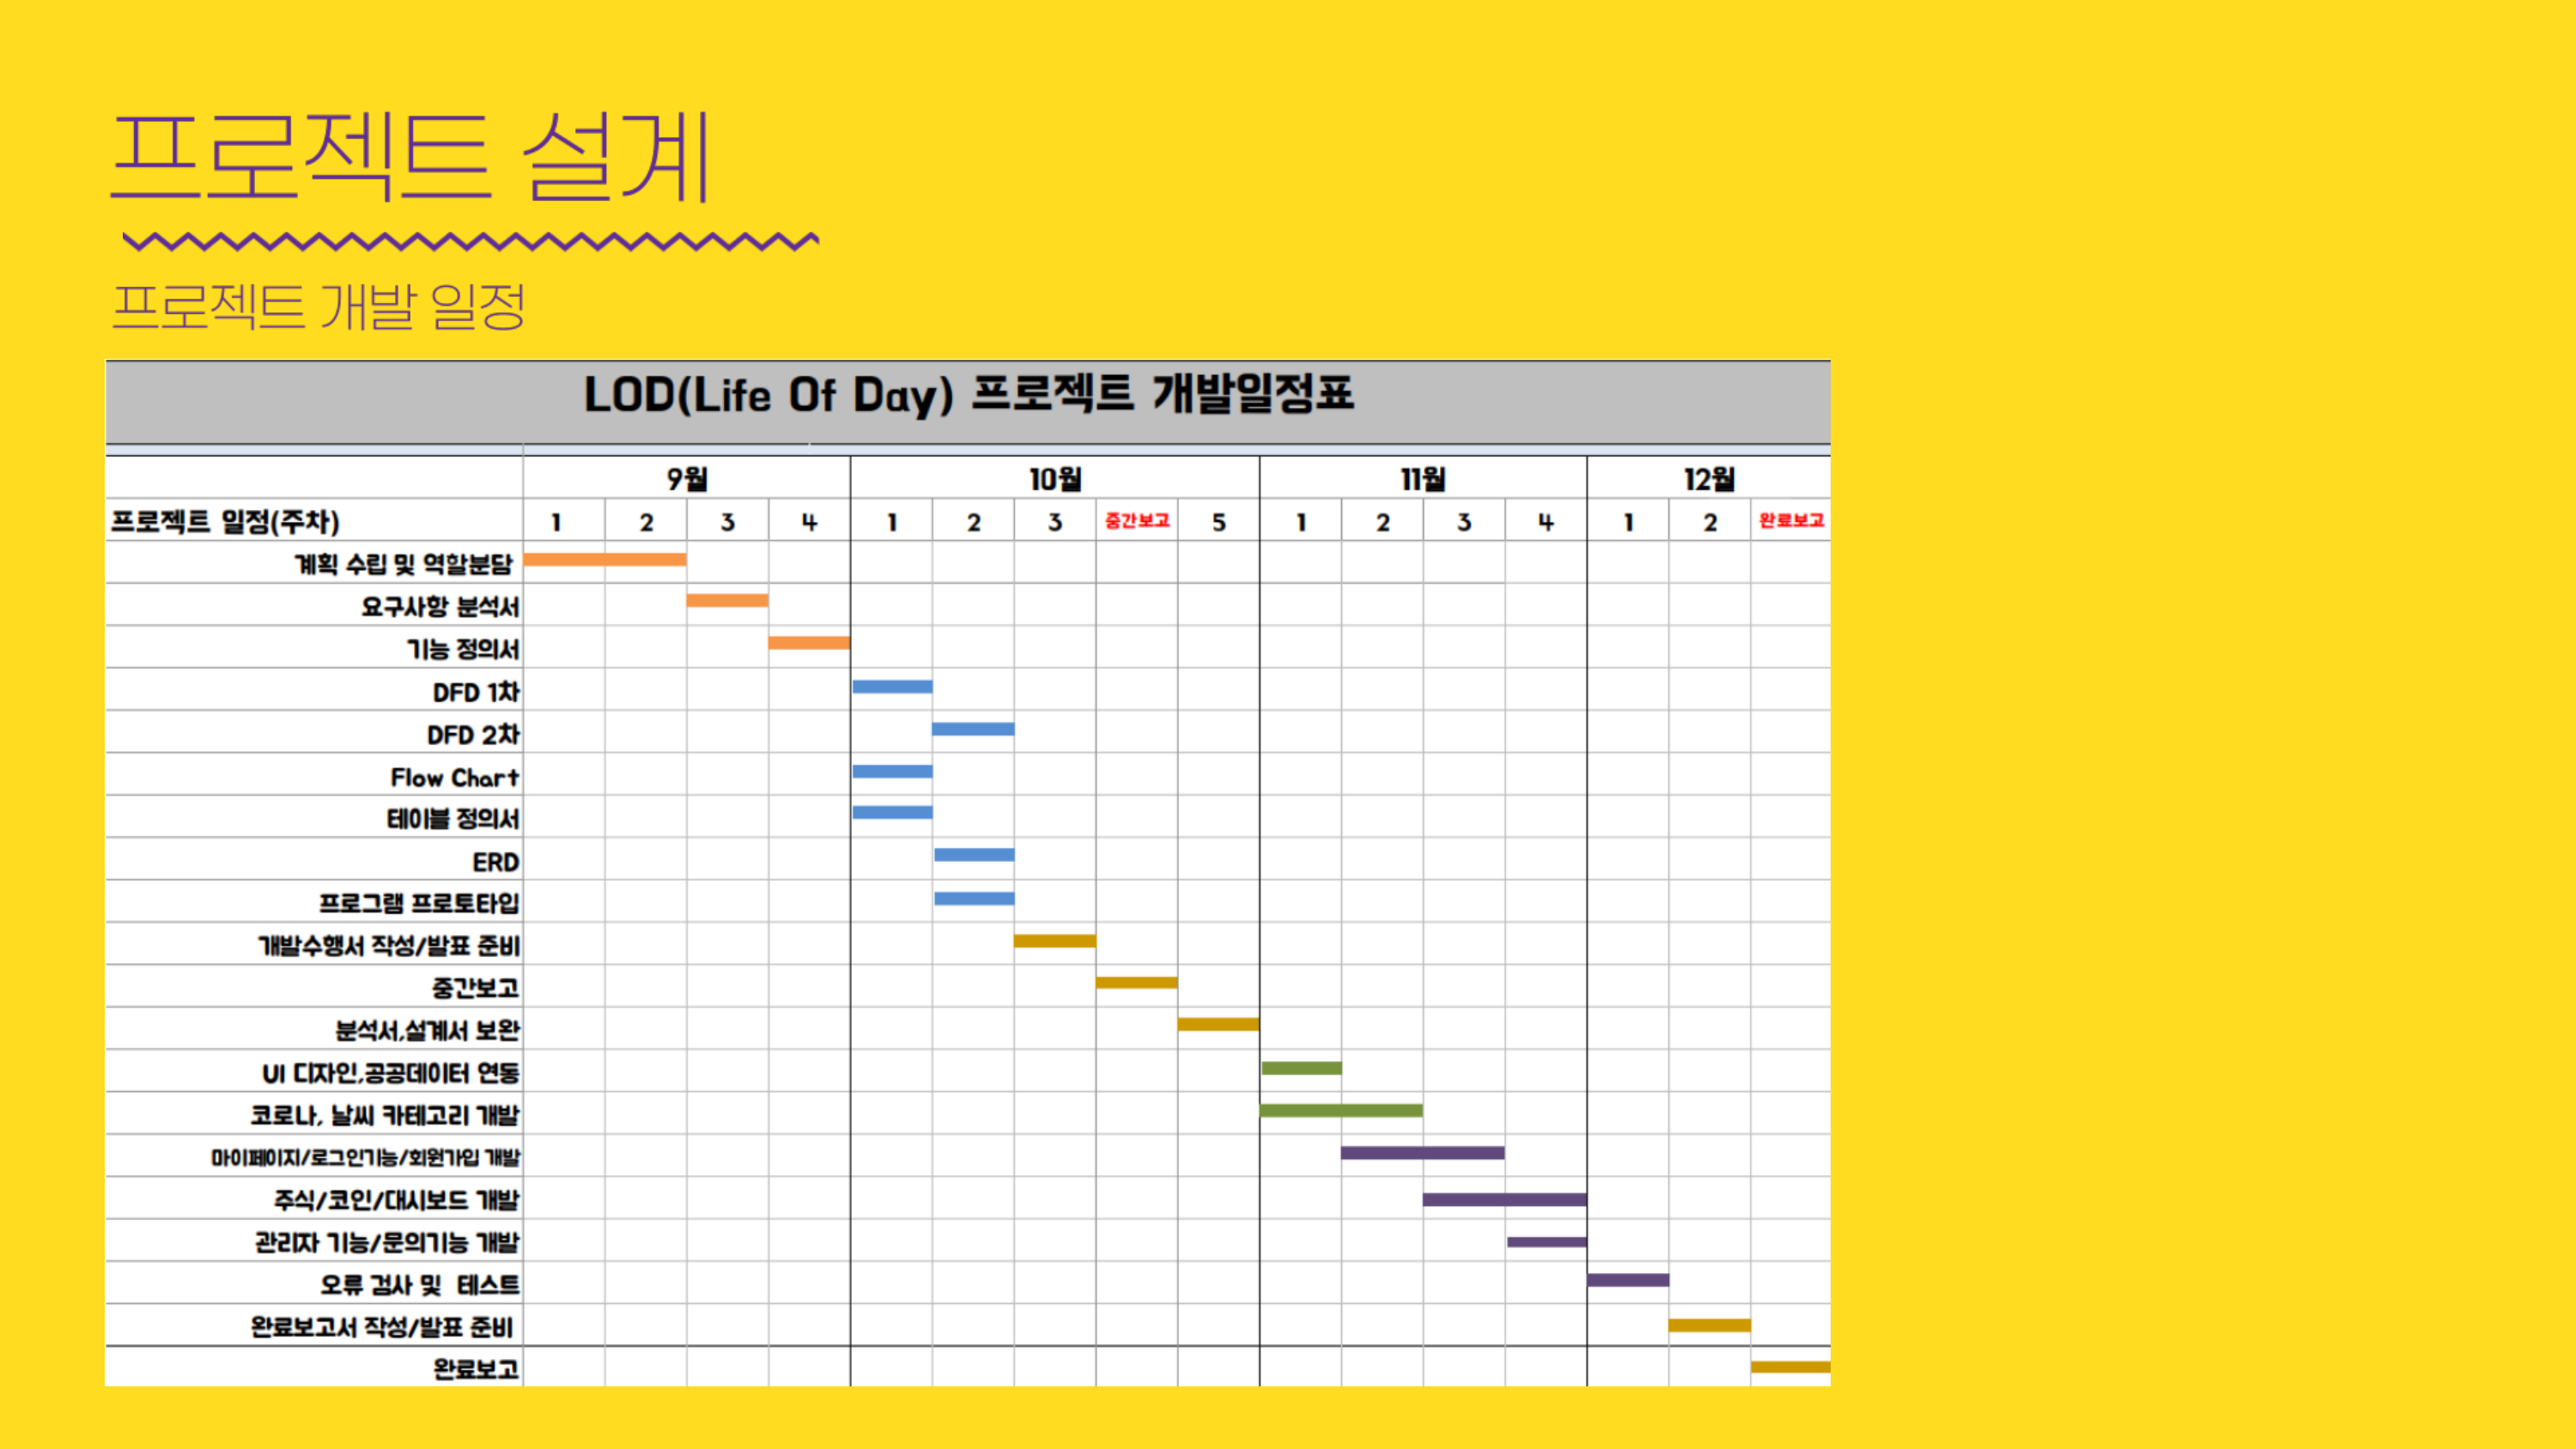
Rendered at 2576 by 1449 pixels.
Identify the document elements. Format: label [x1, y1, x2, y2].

text_box [123, 232, 821, 252]
text_box [104, 359, 1831, 1386]
picture [88, 77, 765, 375]
